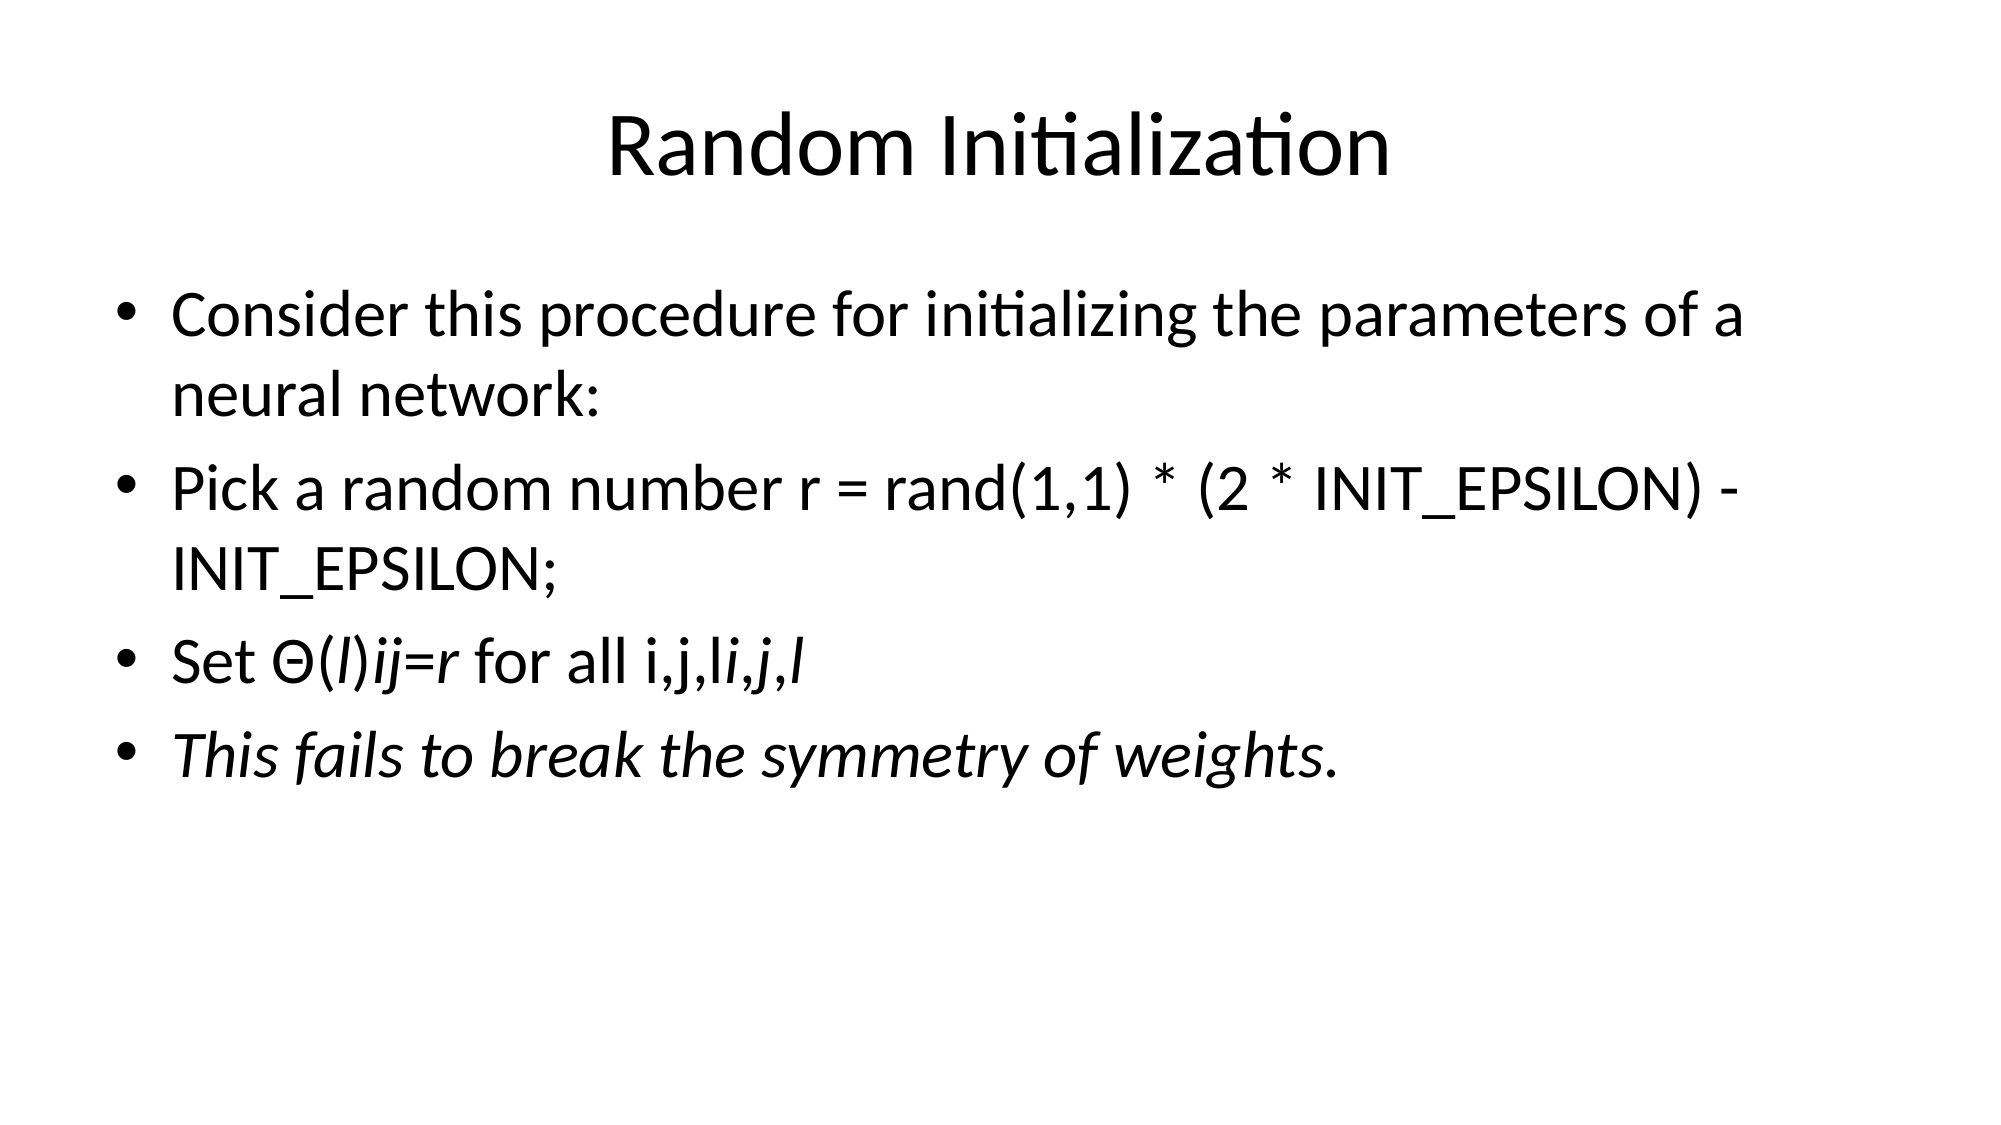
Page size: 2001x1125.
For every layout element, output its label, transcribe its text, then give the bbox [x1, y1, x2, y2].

title Random Initialization [99, 45, 1900, 233]
list Consider this procedure for initializing the parameters of a neural network: Pick a random number r = rand(1,1) * (2 * INIT_EPSILON) - INIT_EPSILON; Set Θ(l)ij=r for all i,j,li,j,l This fails to break the symmetry of weights. [99, 262, 1900, 1005]
